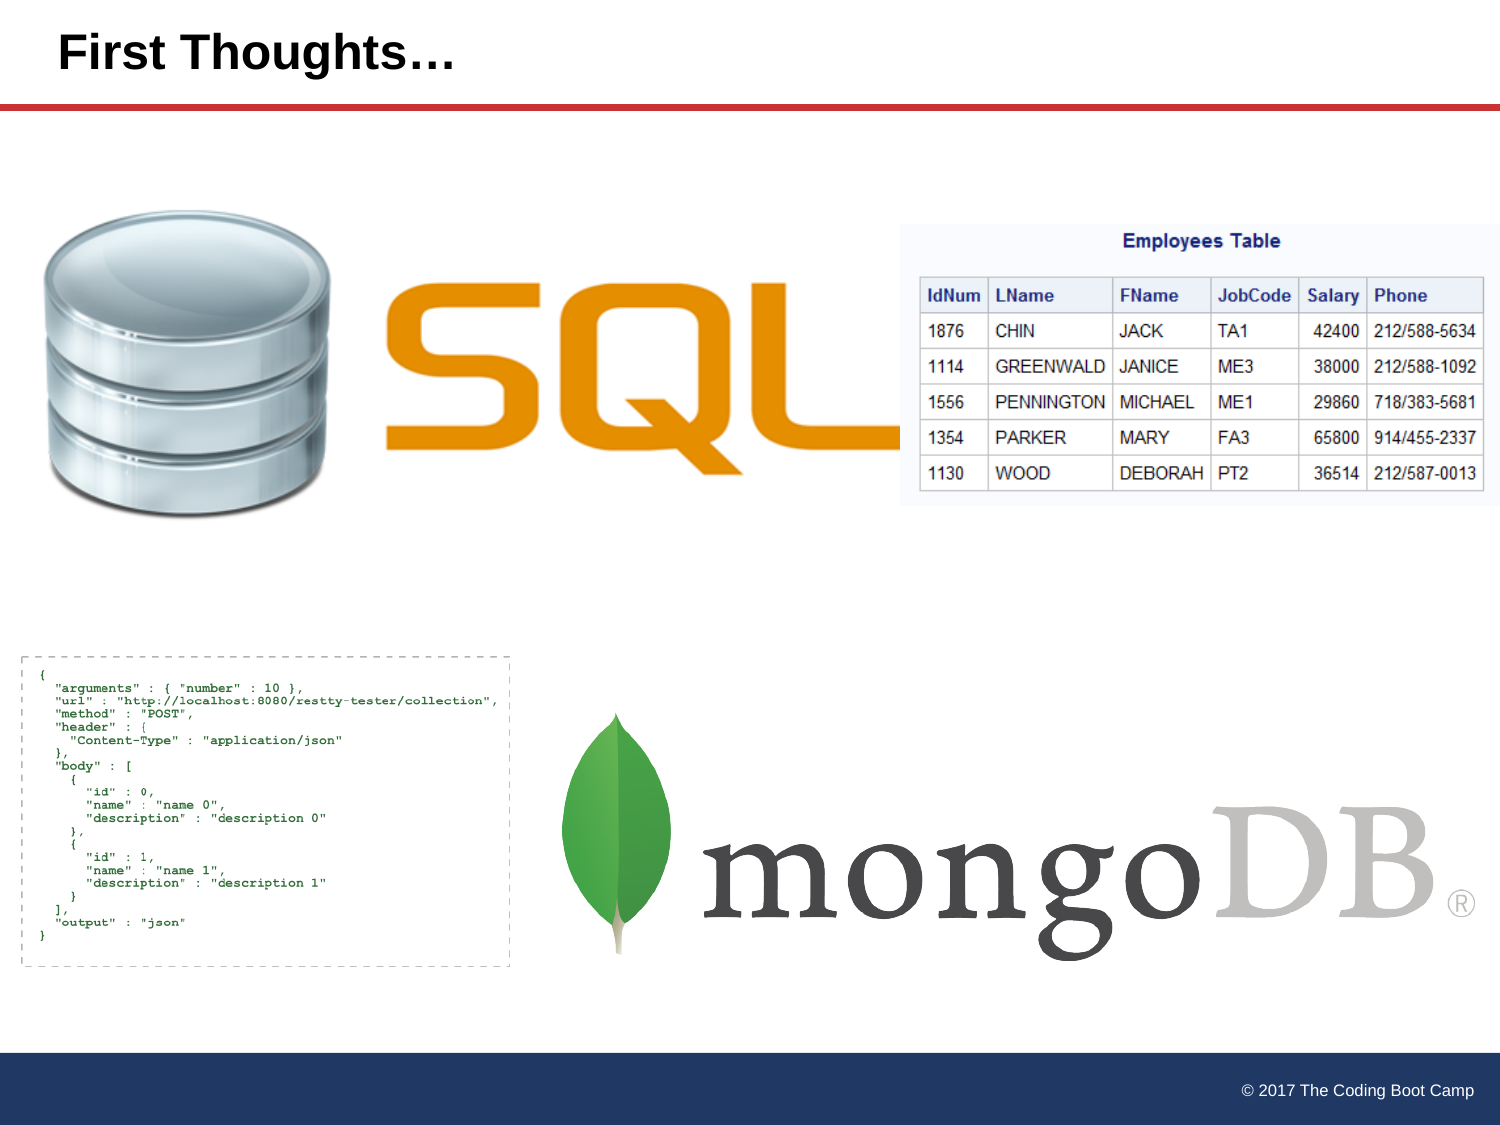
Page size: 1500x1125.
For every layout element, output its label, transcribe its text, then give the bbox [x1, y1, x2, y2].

title First Thoughts… [49, 0, 1476, 108]
picture [21, 656, 511, 968]
picture [562, 712, 1476, 962]
picture [0, 200, 1500, 530]
